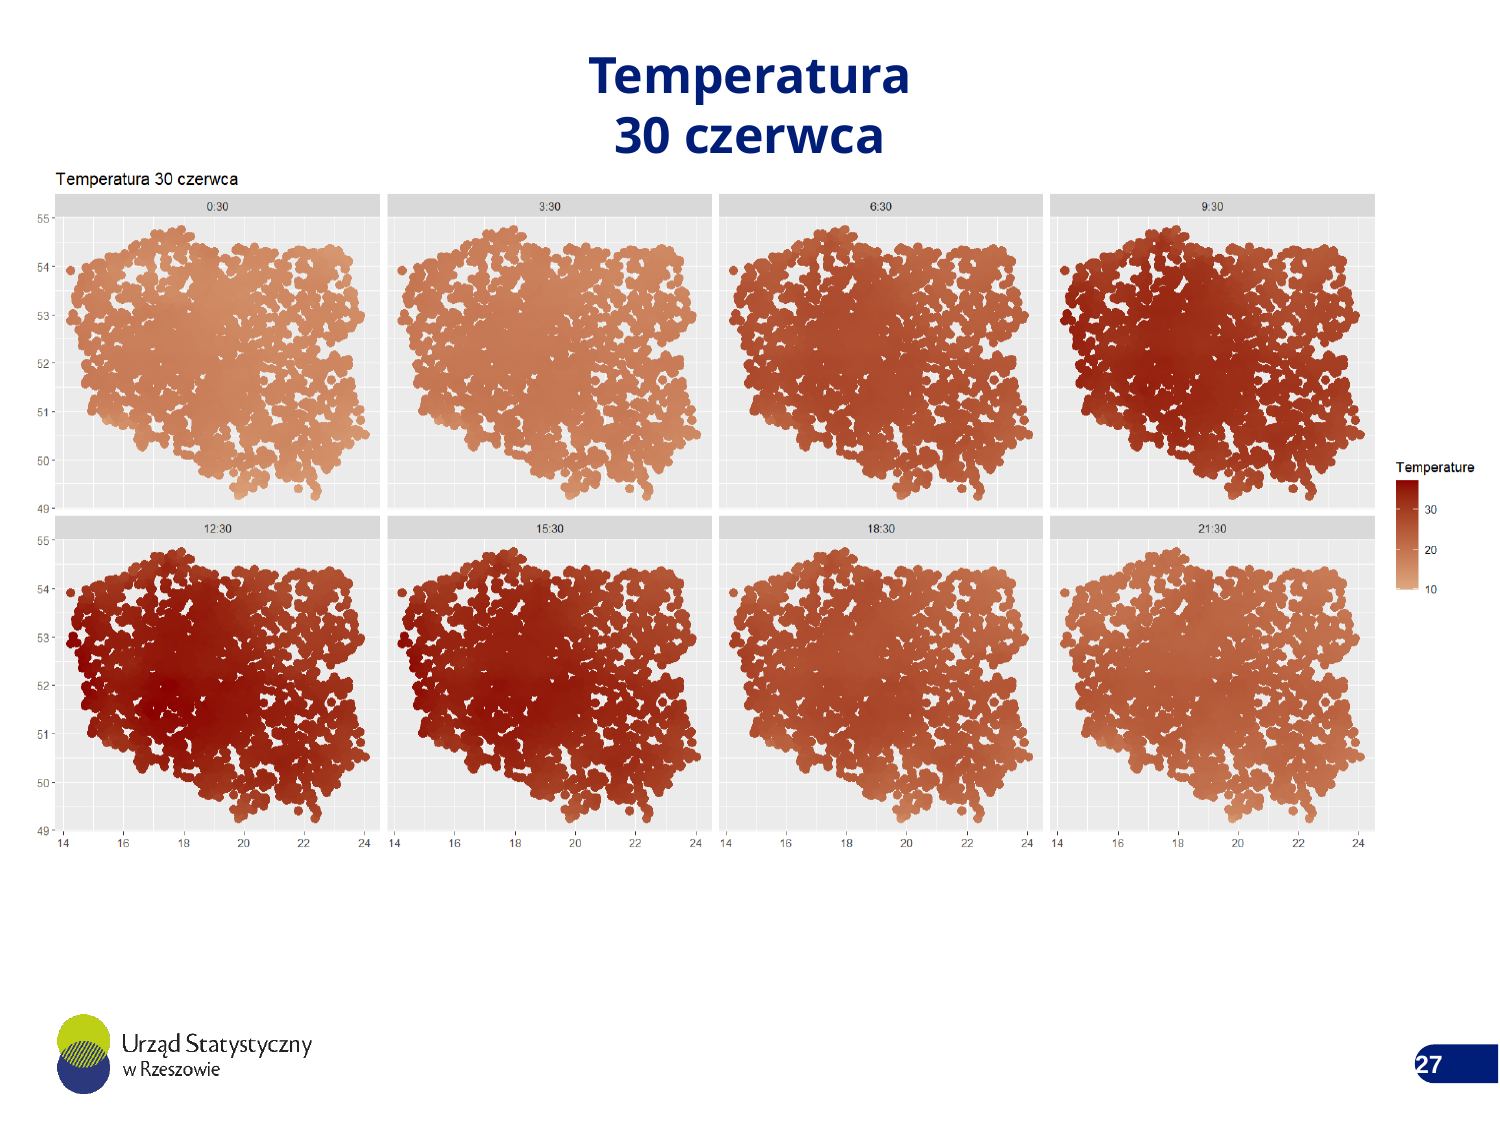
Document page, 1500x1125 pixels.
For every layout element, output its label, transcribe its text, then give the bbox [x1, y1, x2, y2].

text_box Temperatura 30 czerwca [45, 36, 1455, 162]
text_box [1458, 1044, 1499, 1084]
picture [57, 1014, 312, 1094]
picture [15, 162, 1485, 890]
text_box 27 [1120, 1033, 1458, 1094]
